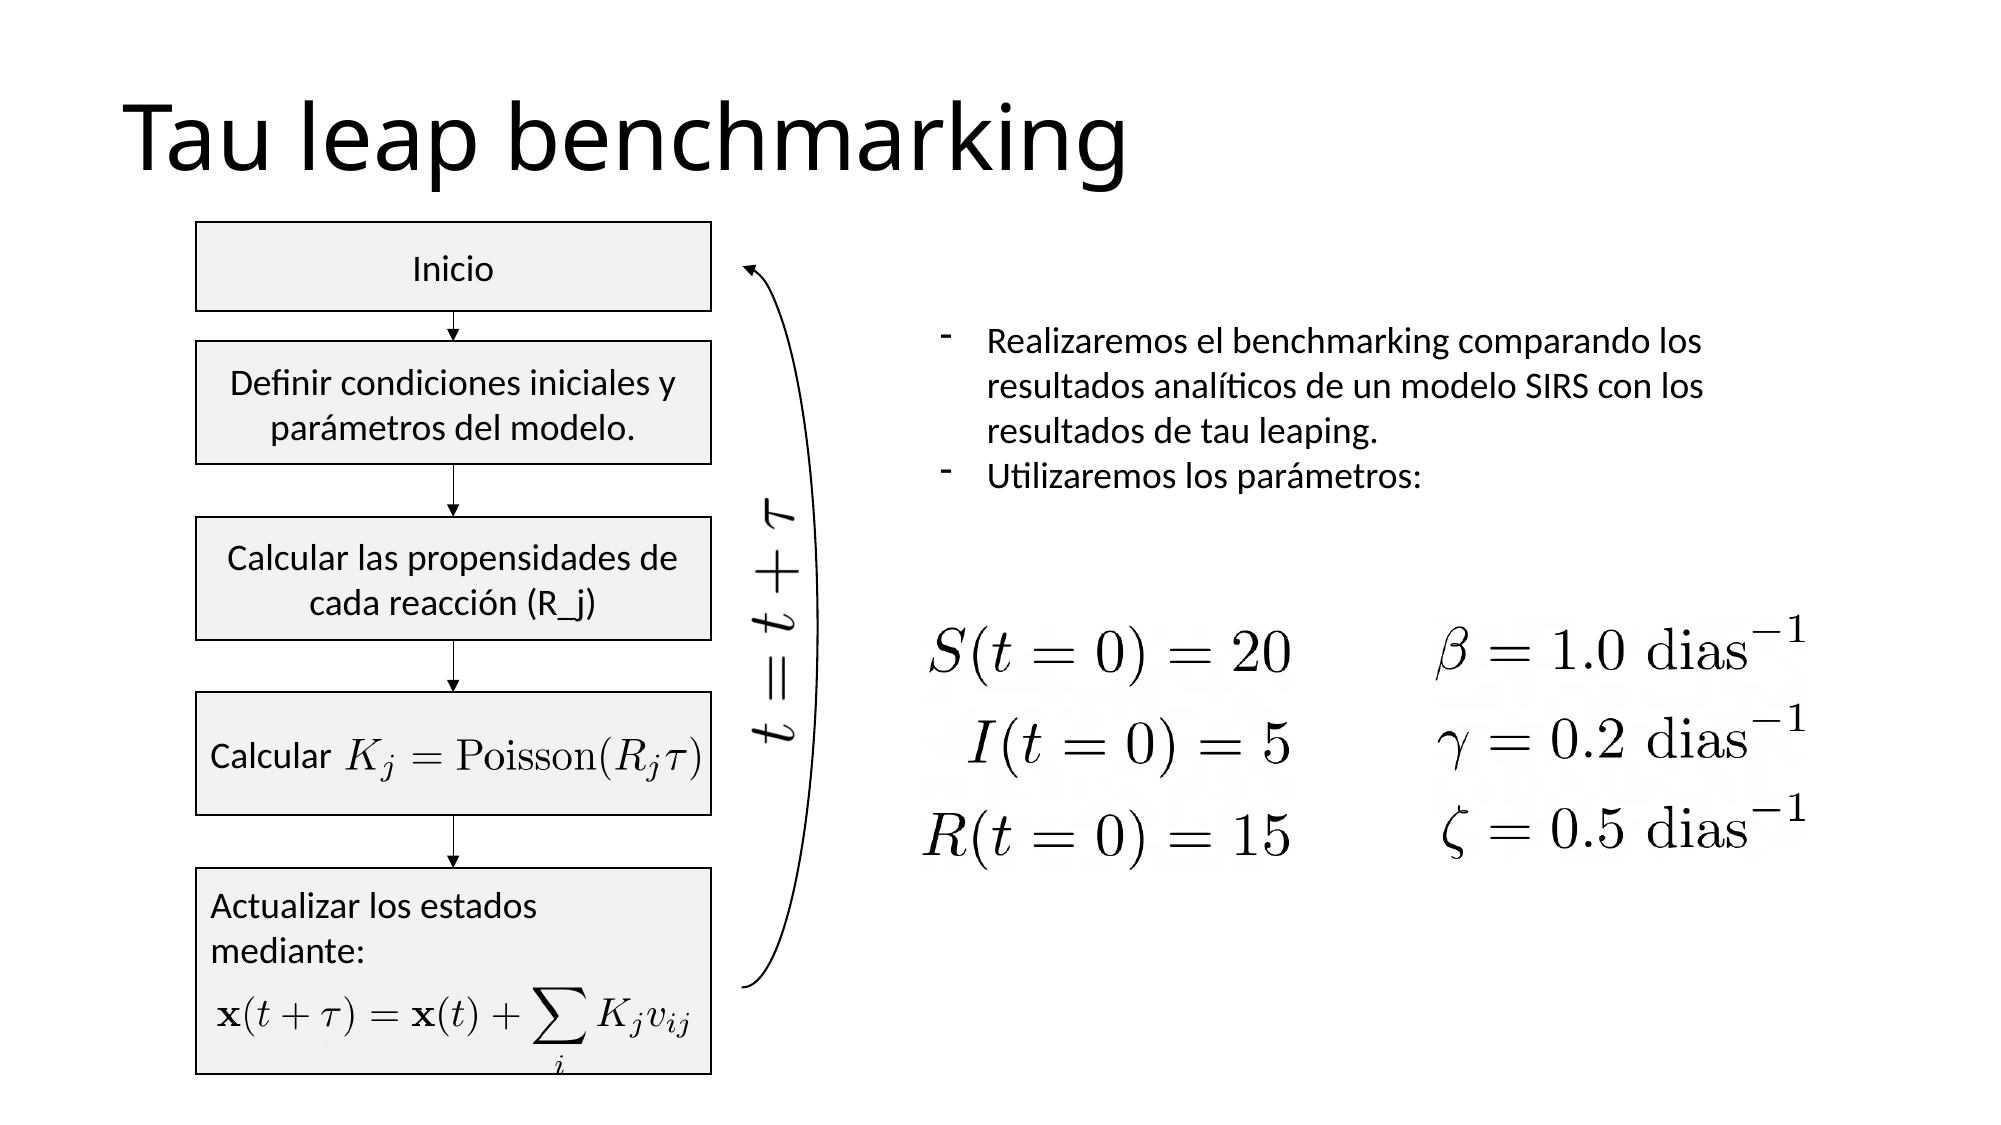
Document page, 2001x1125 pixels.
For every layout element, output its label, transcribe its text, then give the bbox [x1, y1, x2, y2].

text_box Actualizar los estados mediante: [195, 867, 712, 1075]
text_box Calcular [195, 691, 712, 816]
text_box [741, 645, 818, 988]
text_box Definir condiciones iniciales y parámetros del modelo. [195, 340, 712, 465]
title Tau leap benchmarking [107, 32, 1833, 250]
picture [1435, 614, 1805, 859]
picture [345, 736, 700, 782]
picture [922, 625, 1290, 870]
picture [217, 987, 689, 1074]
picture [652, 498, 899, 744]
text_box [742, 264, 818, 597]
text_box Realizaremos el benchmarking comparando los resultados analíticos de un modelo SIRS con los resultados de tau leaping. Utilizaremos los parámetros: [925, 308, 1873, 684]
text_box Inicio [195, 221, 712, 312]
text_box Calcular las propensidades de cada reacción (R_j) [195, 516, 712, 641]
